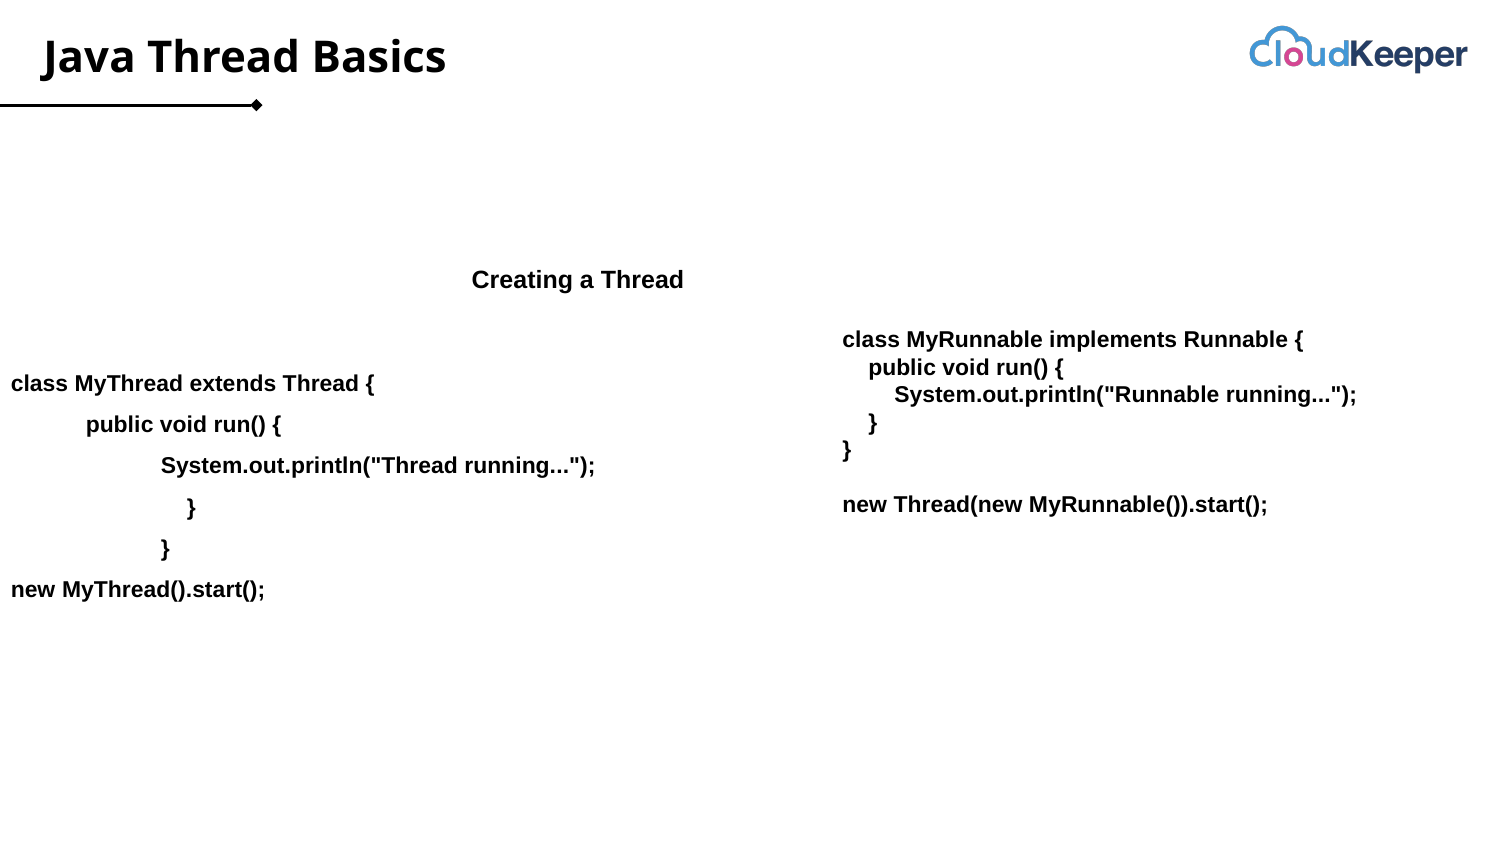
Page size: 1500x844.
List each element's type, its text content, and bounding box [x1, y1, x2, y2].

picture [1238, 20, 1479, 78]
text_box class MyRunnable implements Runnable { public void run() { System.out.println("Runnable running..."); } } new Thread(new MyRunnable()).start(); [827, 309, 1473, 654]
title Java Thread Basics [43, 34, 1169, 93]
text_box class MyThread extends Thread { public void run() { System.out.println("Thread running..."); } } new MyThread().start(); [10, 354, 597, 609]
text_box Creating a Thread [375, 151, 782, 406]
